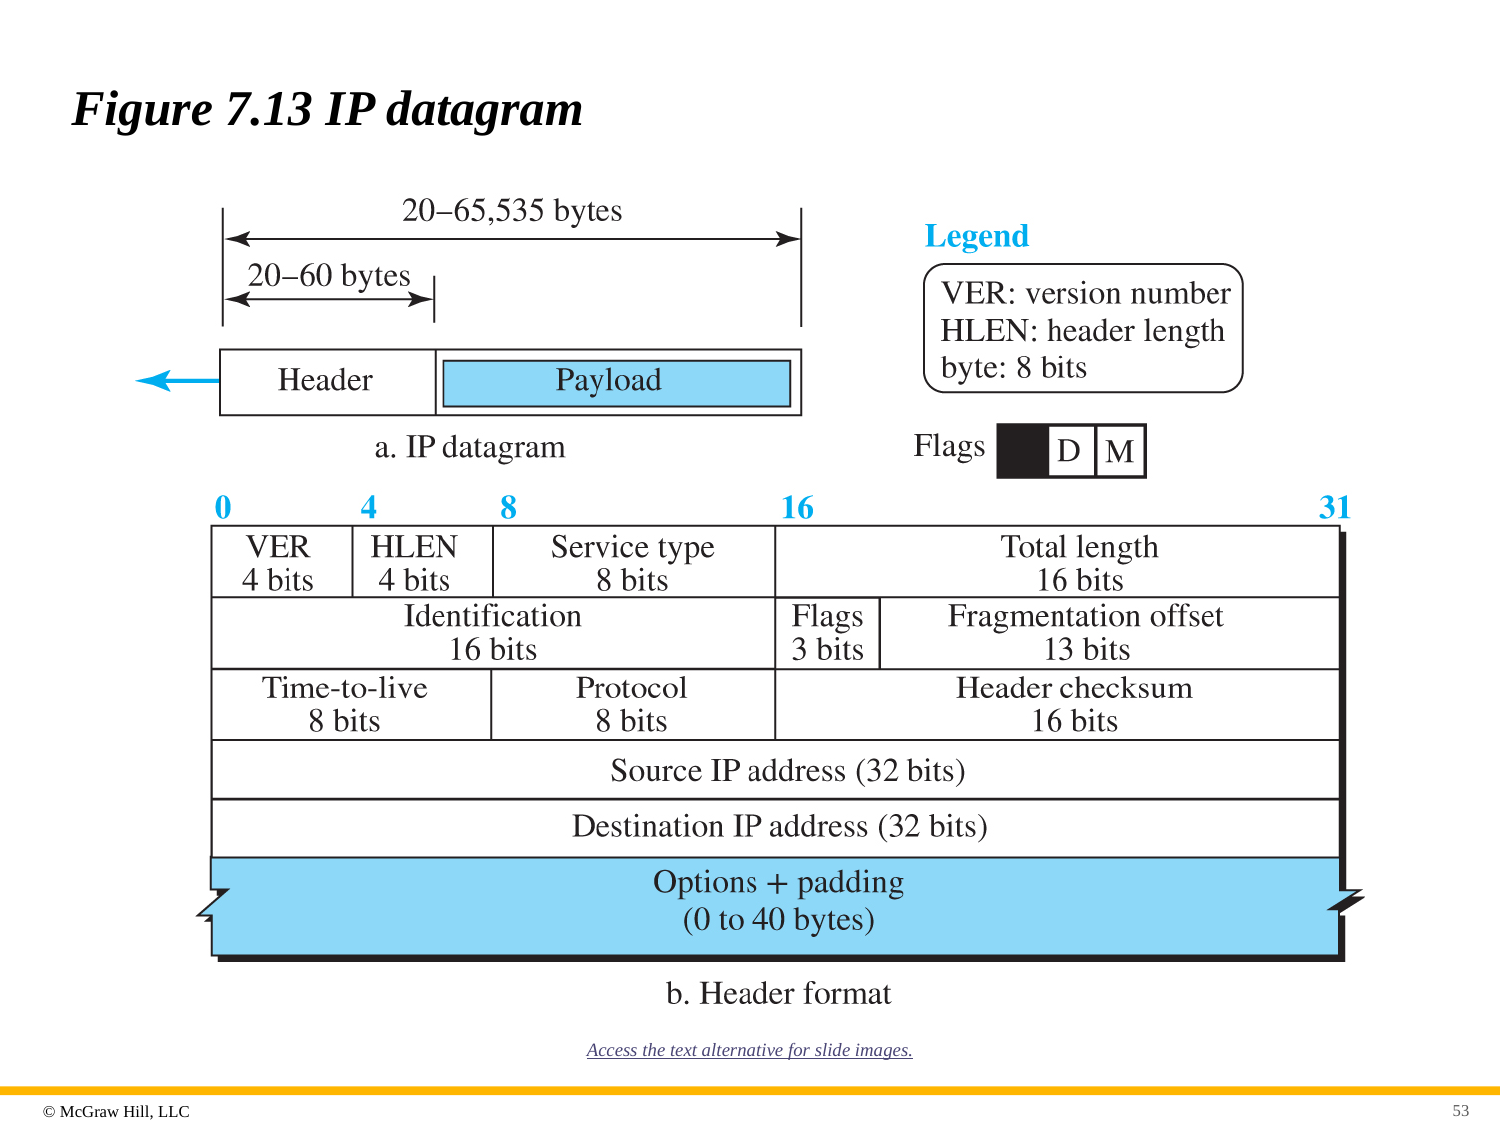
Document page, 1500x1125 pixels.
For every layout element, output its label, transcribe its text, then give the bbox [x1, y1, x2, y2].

list Access the text alternative for slide images. [525, 1033, 975, 1066]
picture [134, 193, 1365, 1017]
title Figure 7.13 IP datagram [56, 50, 1444, 162]
slide_number 53 [1418, 1096, 1477, 1123]
